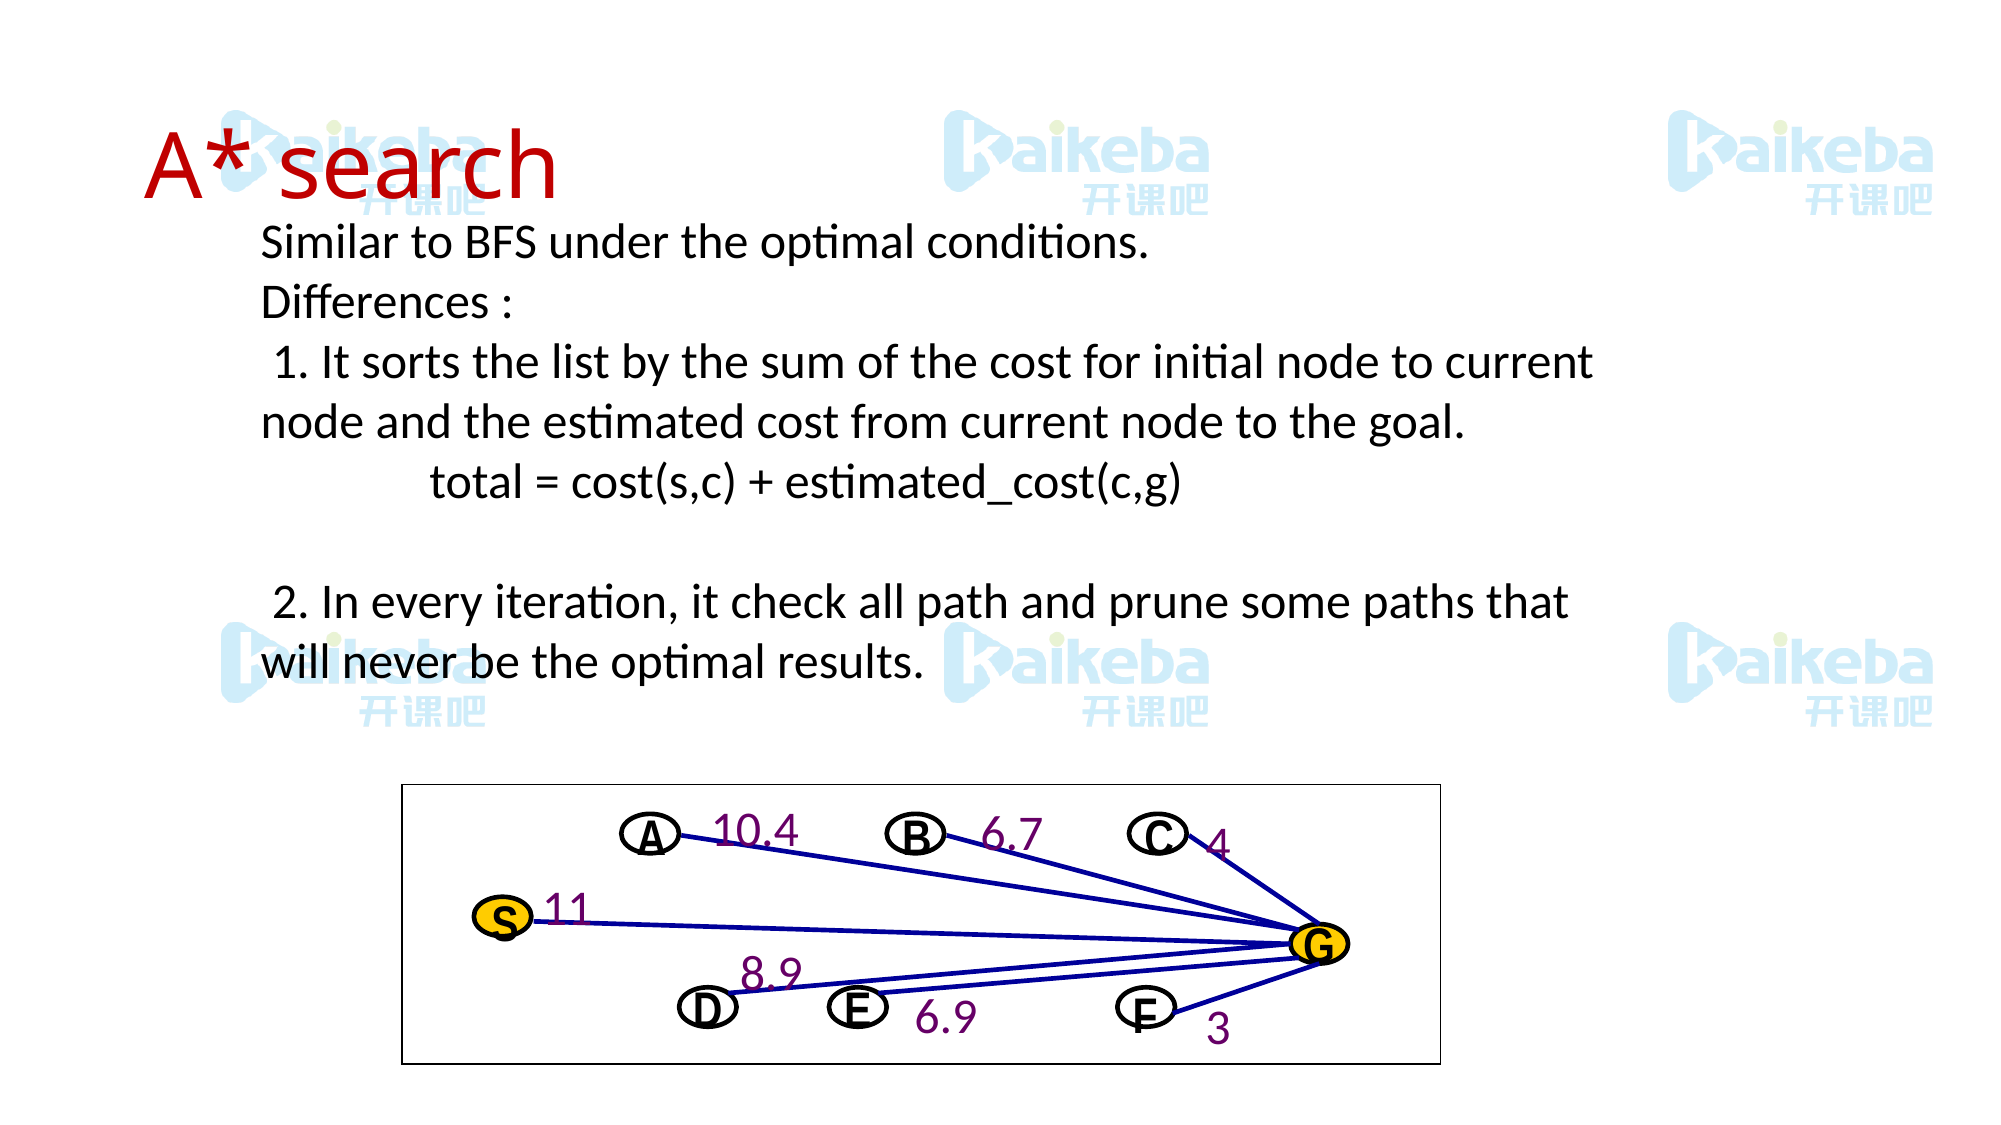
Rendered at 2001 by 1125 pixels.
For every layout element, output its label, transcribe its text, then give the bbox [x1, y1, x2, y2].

title A* search [136, 59, 1863, 278]
text_box Similar to BFS under the optimal conditions. Differences : 1. It sorts the list by the sum of the cost for initial node to current node and the estimated cost from current node to the goal. total = cost(s,c) + estimated_cost(c,g) 2. In every iteration, it check all path and prune some paths that will never be the optimal results. [253, 200, 1644, 696]
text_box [401, 784, 1441, 1065]
